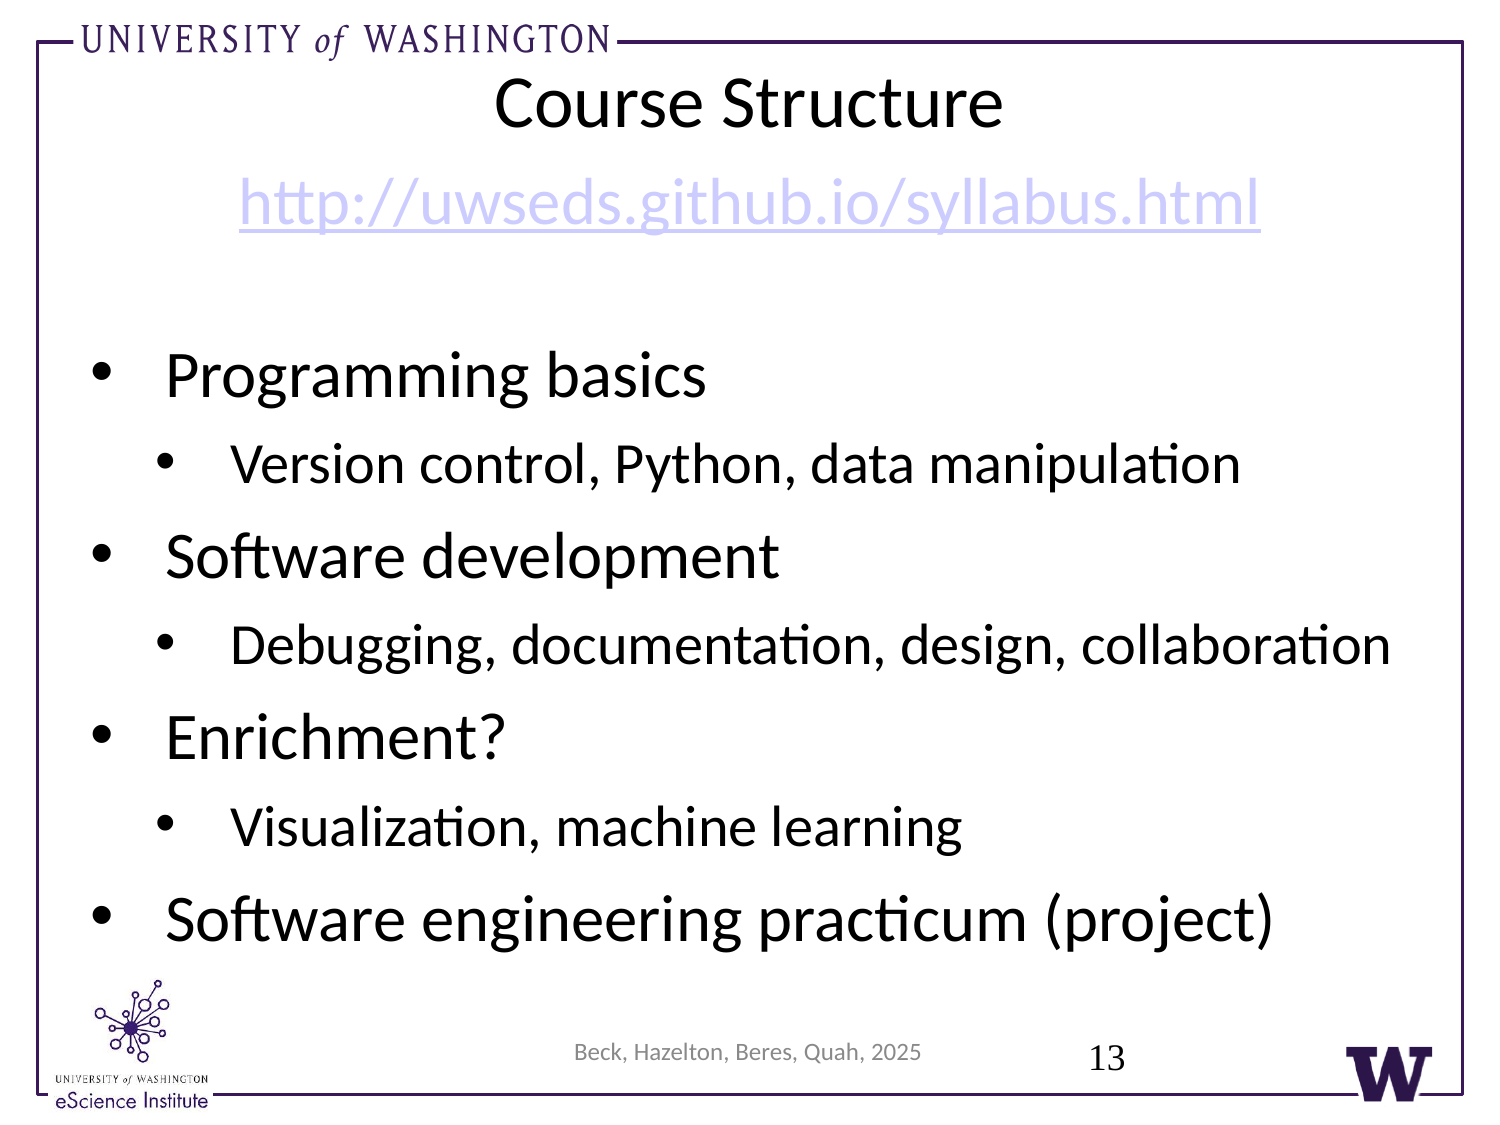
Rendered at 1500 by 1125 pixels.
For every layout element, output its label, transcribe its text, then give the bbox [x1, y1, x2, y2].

picture [81, 24, 609, 45]
picture [48, 978, 213, 1113]
footer Beck, Hazelton, Beres, Quah, 2025 [510, 1027, 986, 1088]
title Course Structure [75, 45, 1425, 149]
slide_number 13 [1073, 1025, 1300, 1085]
picture [1339, 1041, 1438, 1107]
list http://uwseds.github.io/syllabus.html Programming basics Version control, Python, data manipulation Software development Debugging, documentation, design, collaboration Enrichment? Visualization, machine learning Software engineering practicum (project) [75, 149, 1425, 1005]
